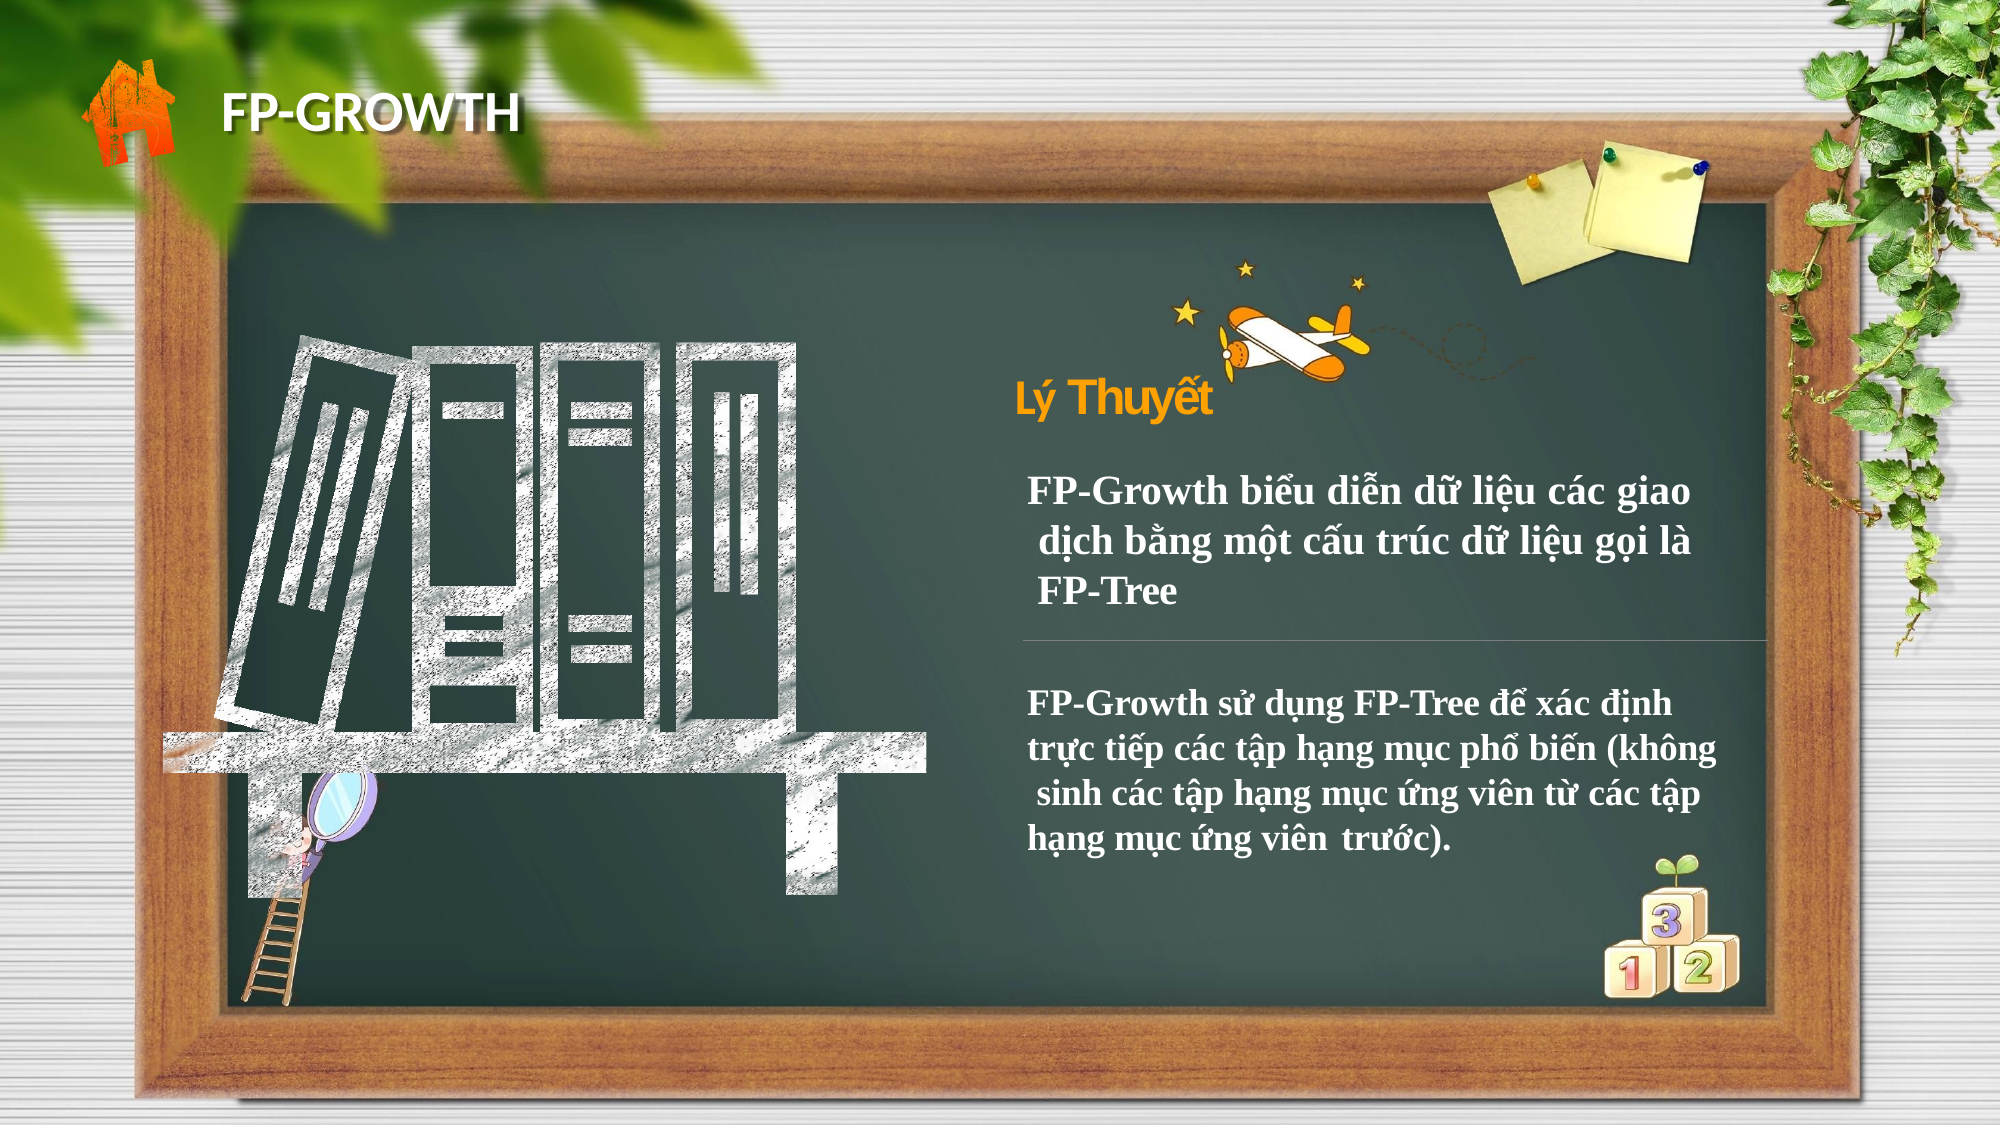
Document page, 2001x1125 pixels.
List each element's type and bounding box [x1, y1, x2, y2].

text_box [0, 0, 2000, 1125]
